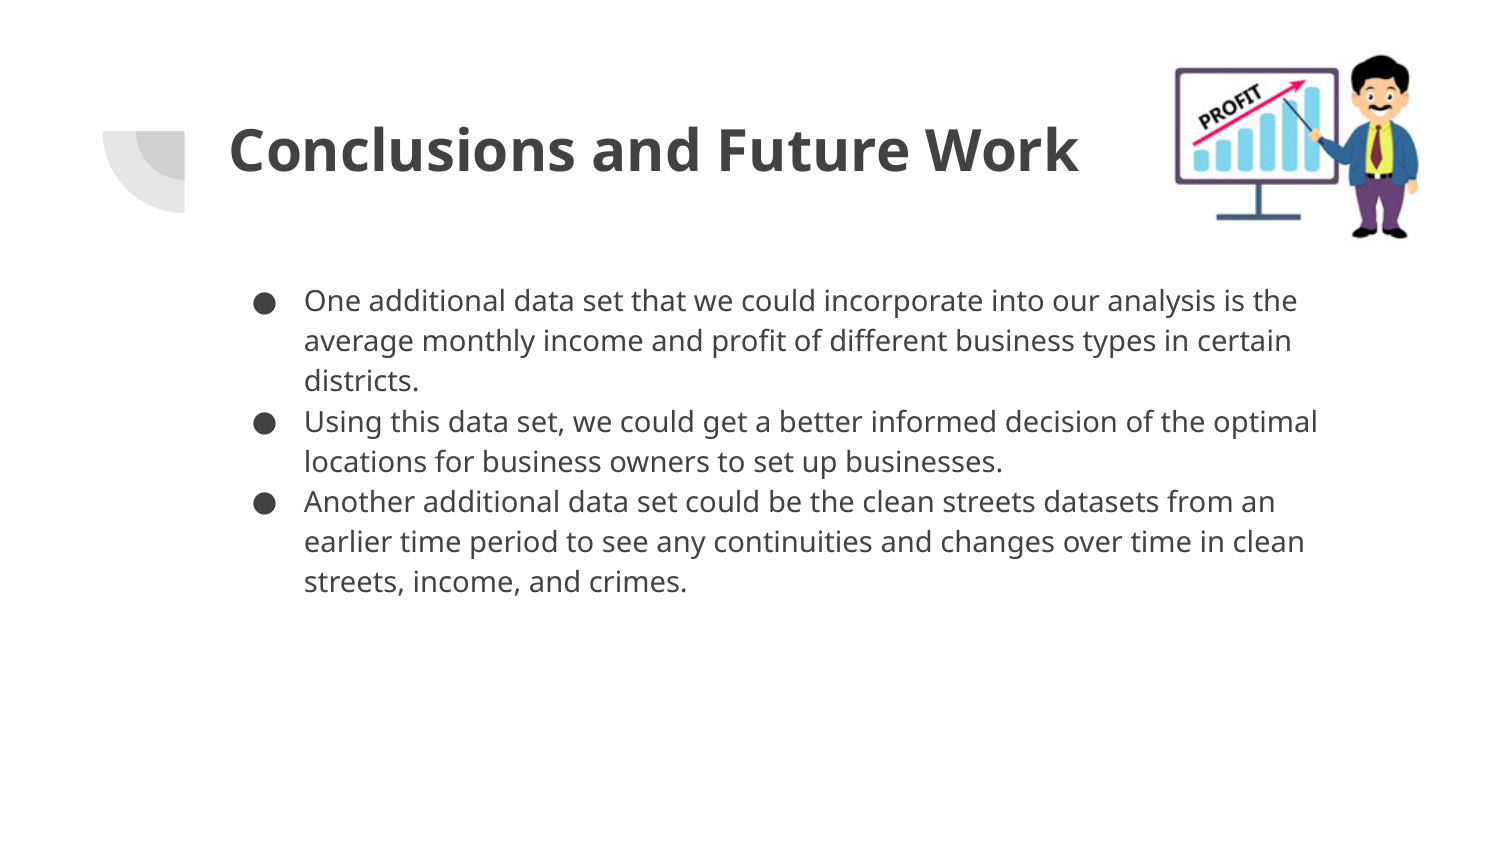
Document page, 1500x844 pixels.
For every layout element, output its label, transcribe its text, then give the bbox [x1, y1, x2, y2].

title Conclusions and Future Work [213, 98, 1368, 262]
list One additional data set that we could incorporate into our analysis is the average monthly income and profit of different business types in certain districts. Using this data set, we could get a better informed decision of the optimal locations for business owners to set up businesses. Another additional data set could be the clean streets datasets from an earlier time period to see any continuities and changes over time in clean streets, income, and crimes. [213, 262, 1368, 680]
picture [1146, 38, 1435, 249]
